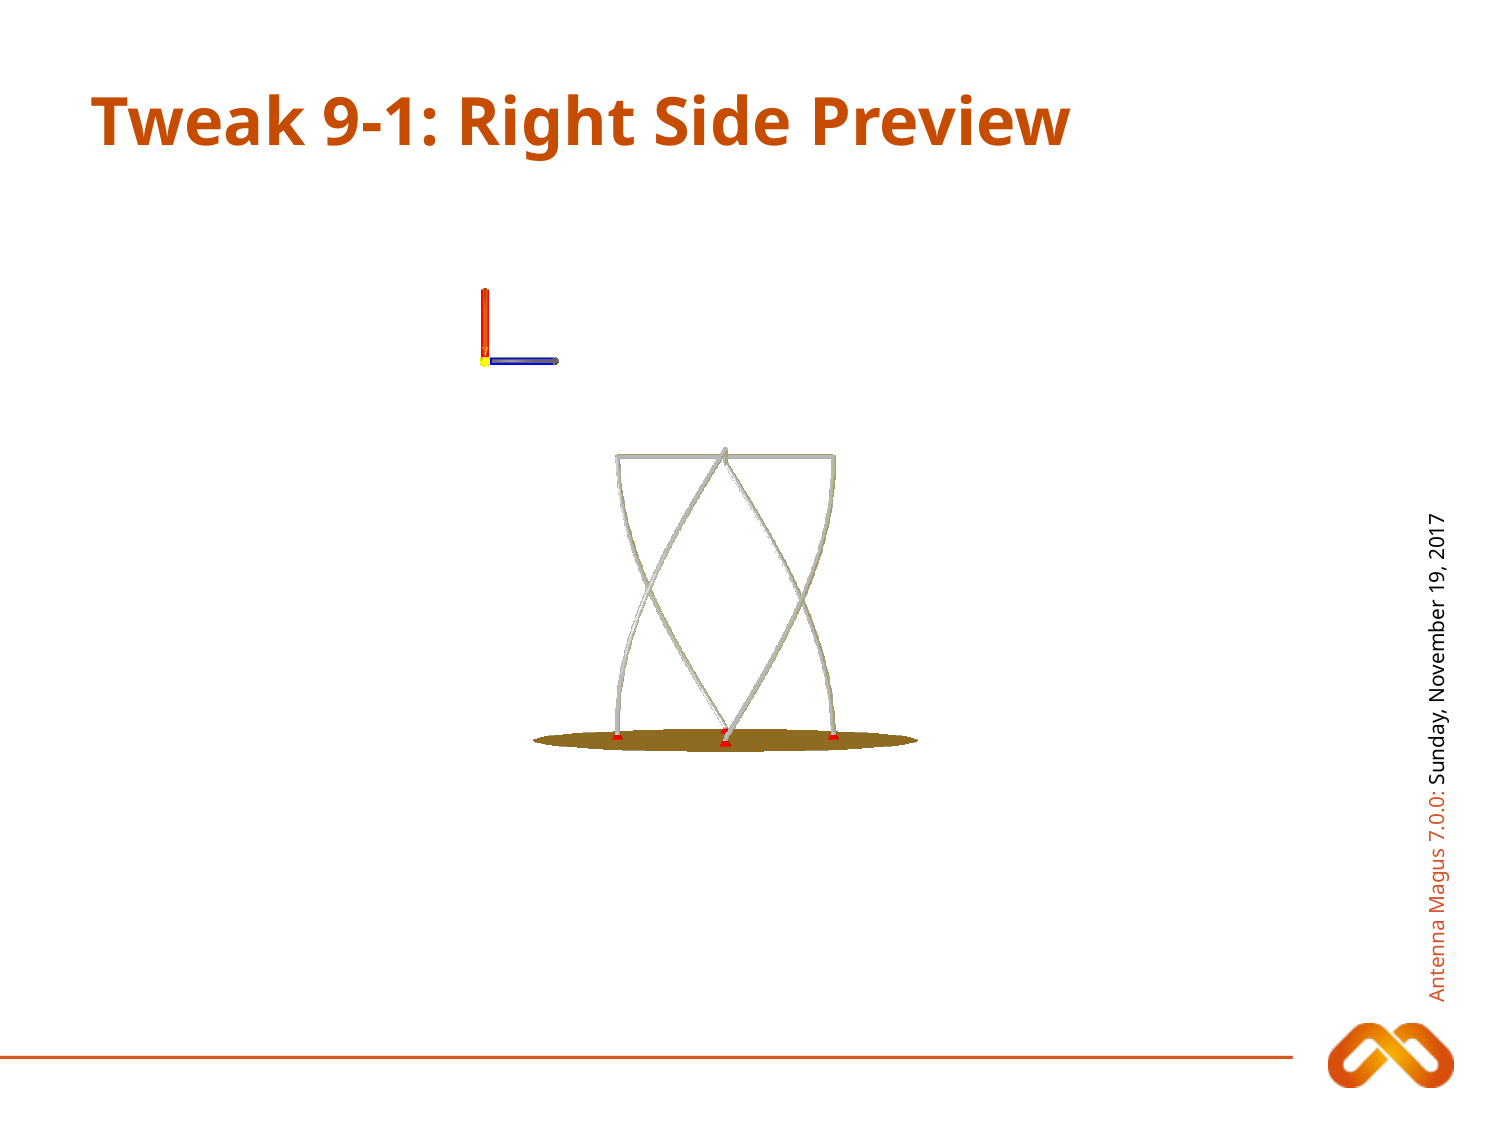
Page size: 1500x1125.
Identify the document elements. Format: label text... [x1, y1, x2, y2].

picture [1328, 1023, 1454, 1088]
picture [0, 902, 1294, 1059]
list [412, 286, 1038, 912]
title Tweak 9-1: Right Side Preview [74, 24, 1426, 213]
